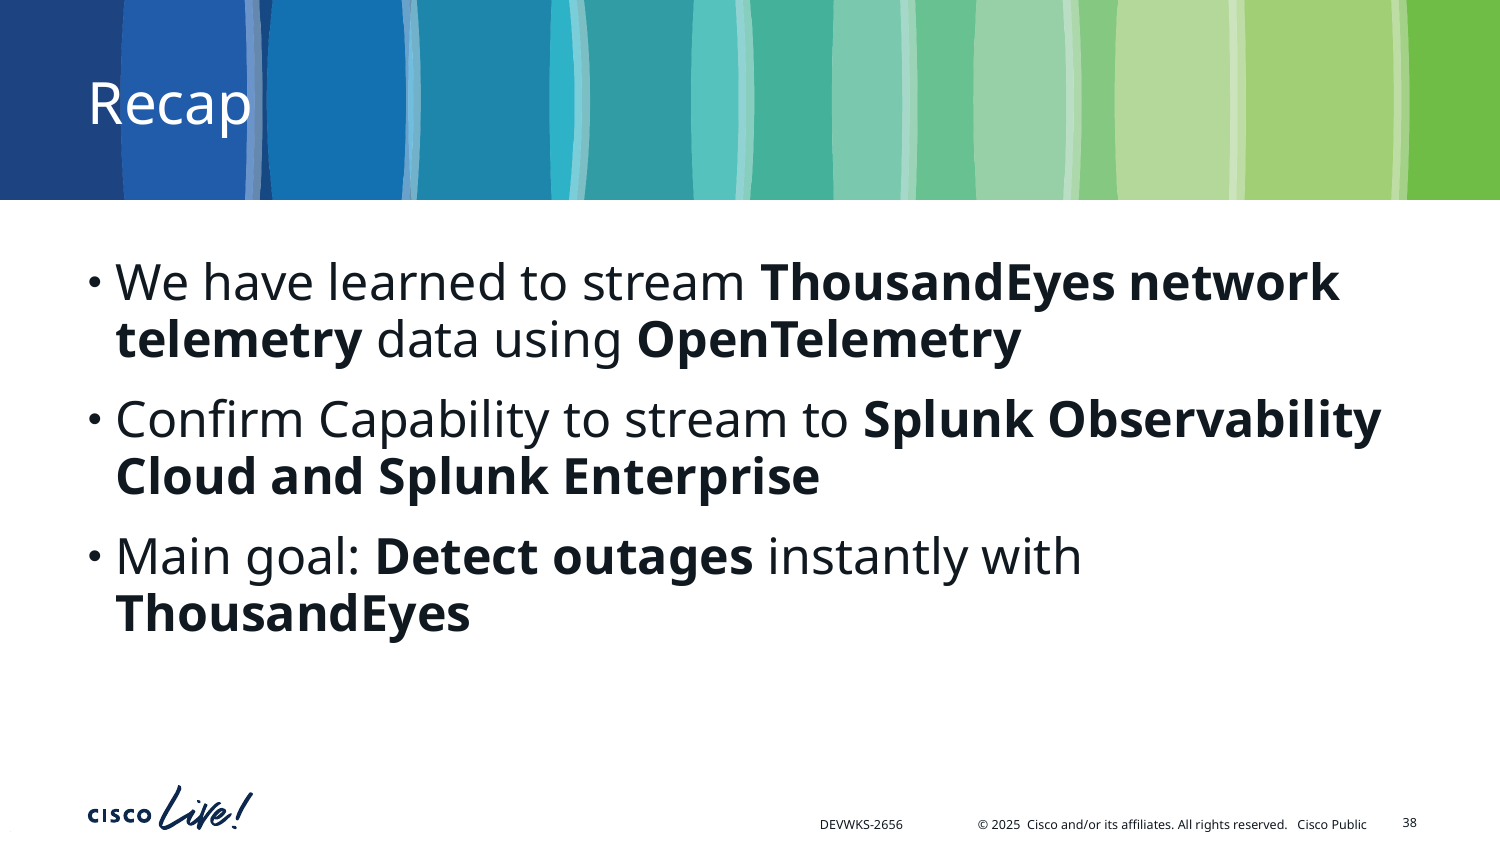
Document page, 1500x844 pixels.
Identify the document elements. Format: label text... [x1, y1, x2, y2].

footer DEVWKS-2656 [809, 811, 934, 838]
title Recap [72, 72, 1429, 144]
list We have learned to stream ThousandEyes network telemetry data using OpenTelemetry Confirm Capability to stream to Splunk Observability Cloud and Splunk Enterprise Main goal: Detect outages​ instantly with​ ThousandEyes [72, 247, 1408, 698]
slide_number 38 [1373, 800, 1432, 844]
picture [0, 0, 1500, 200]
